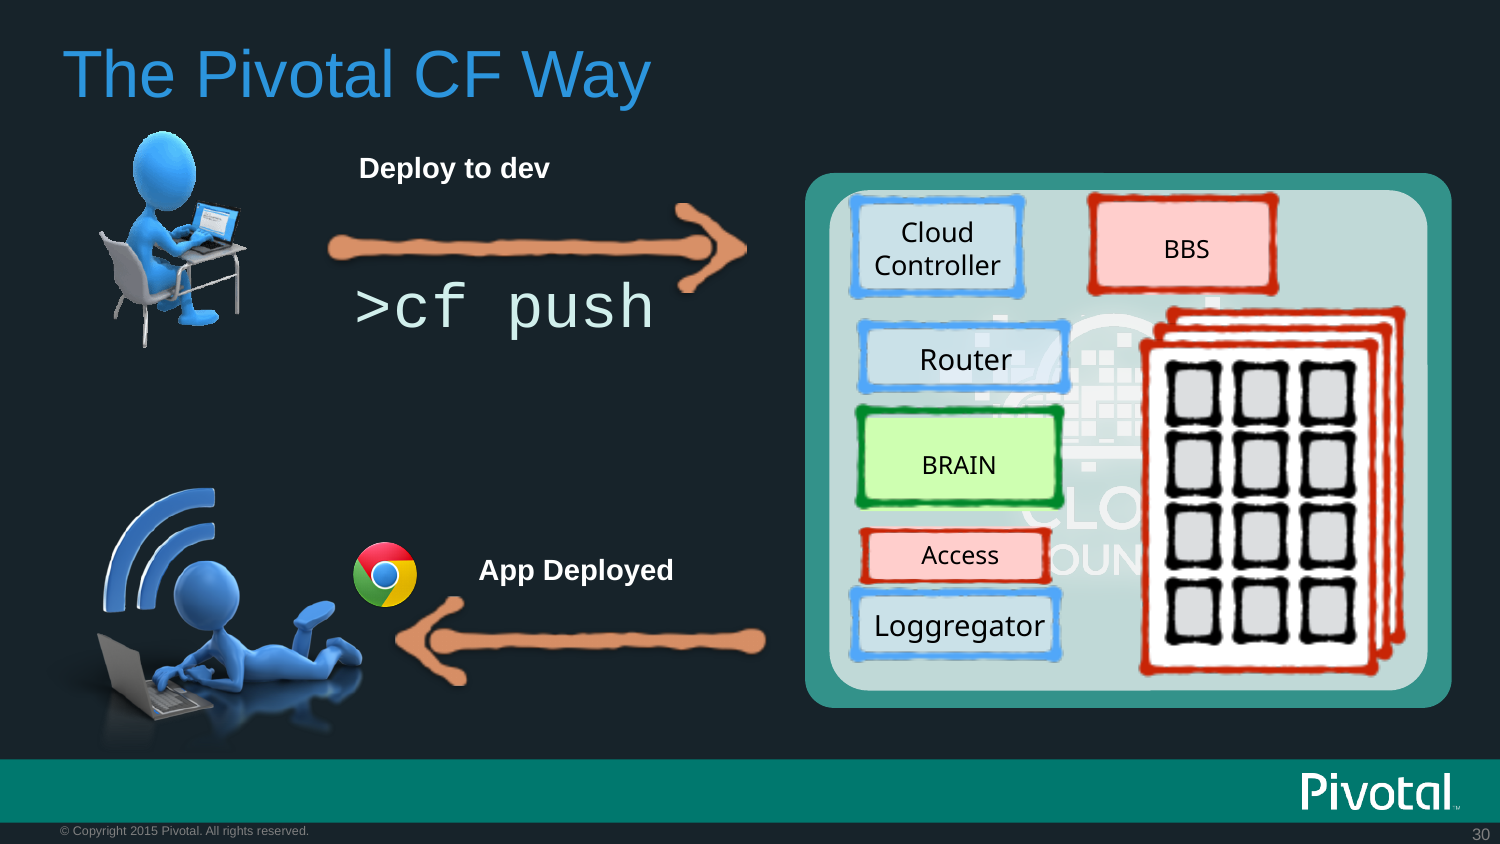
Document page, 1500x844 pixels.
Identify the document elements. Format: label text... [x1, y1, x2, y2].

text_box [805, 172, 1452, 708]
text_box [1163, 575, 1226, 650]
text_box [829, 189, 1428, 691]
picture [65, 124, 265, 373]
text_box > cf push [268, 257, 805, 349]
picture [24, 472, 772, 753]
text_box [1296, 574, 1360, 649]
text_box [1296, 500, 1360, 574]
text_box Deploy to dev [358, 149, 551, 185]
text_box App Deployed [478, 551, 675, 587]
title The Pivotal CF Way [47, 23, 1428, 99]
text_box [1230, 574, 1293, 649]
picture [322, 203, 747, 294]
picture [1302, 773, 1460, 810]
